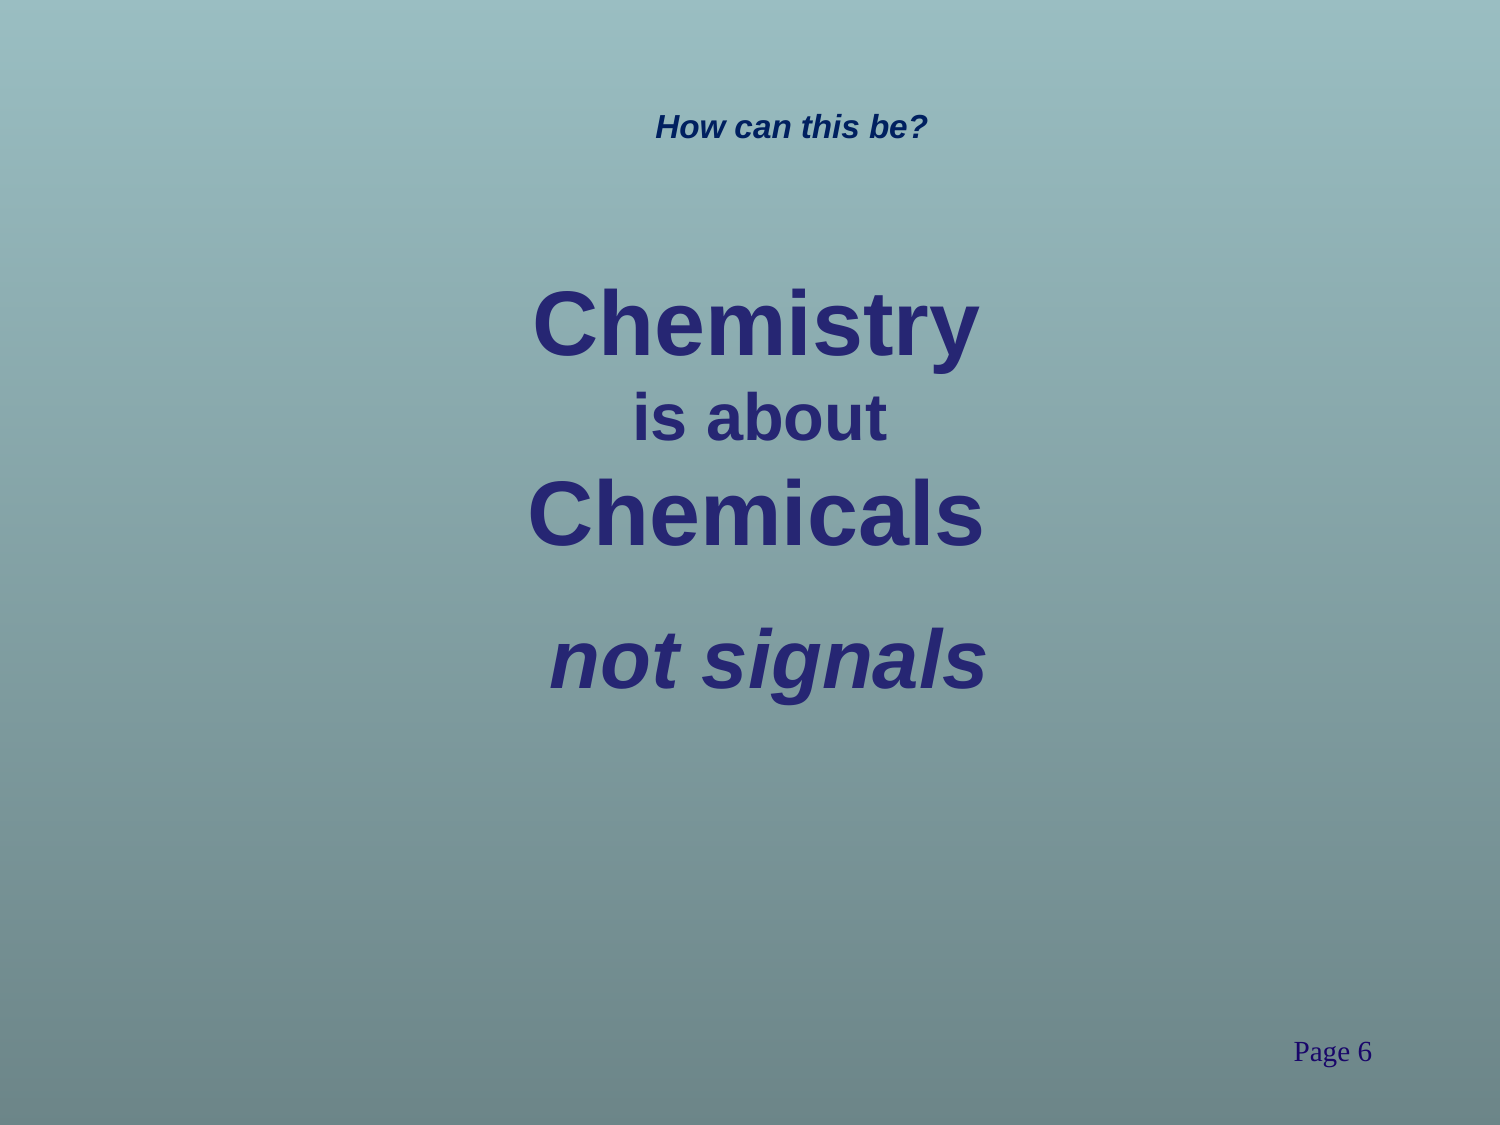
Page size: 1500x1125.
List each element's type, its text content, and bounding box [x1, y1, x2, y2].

text_box Chemistry is about Chemicals not signals [214, 256, 1325, 883]
slide_number Page 6 [1074, 1024, 1388, 1101]
text_box How can this be? [534, 98, 1050, 153]
